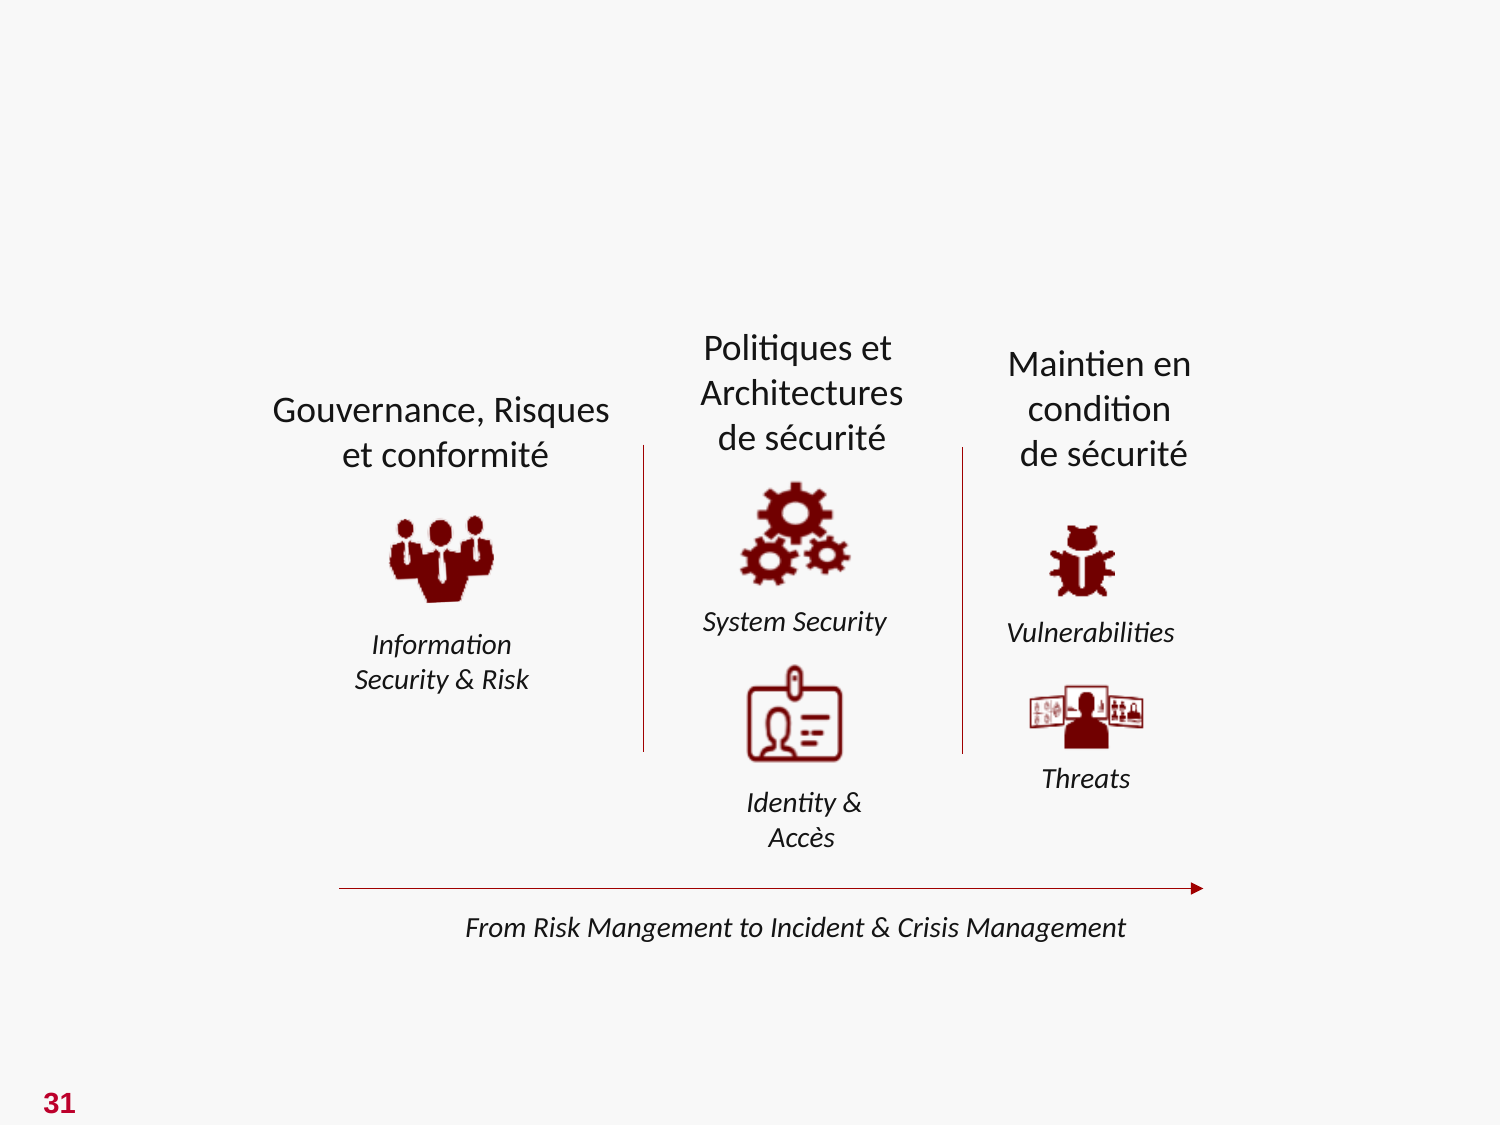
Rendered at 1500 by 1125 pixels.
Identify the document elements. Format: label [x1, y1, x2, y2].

text_box [255, 315, 1264, 952]
